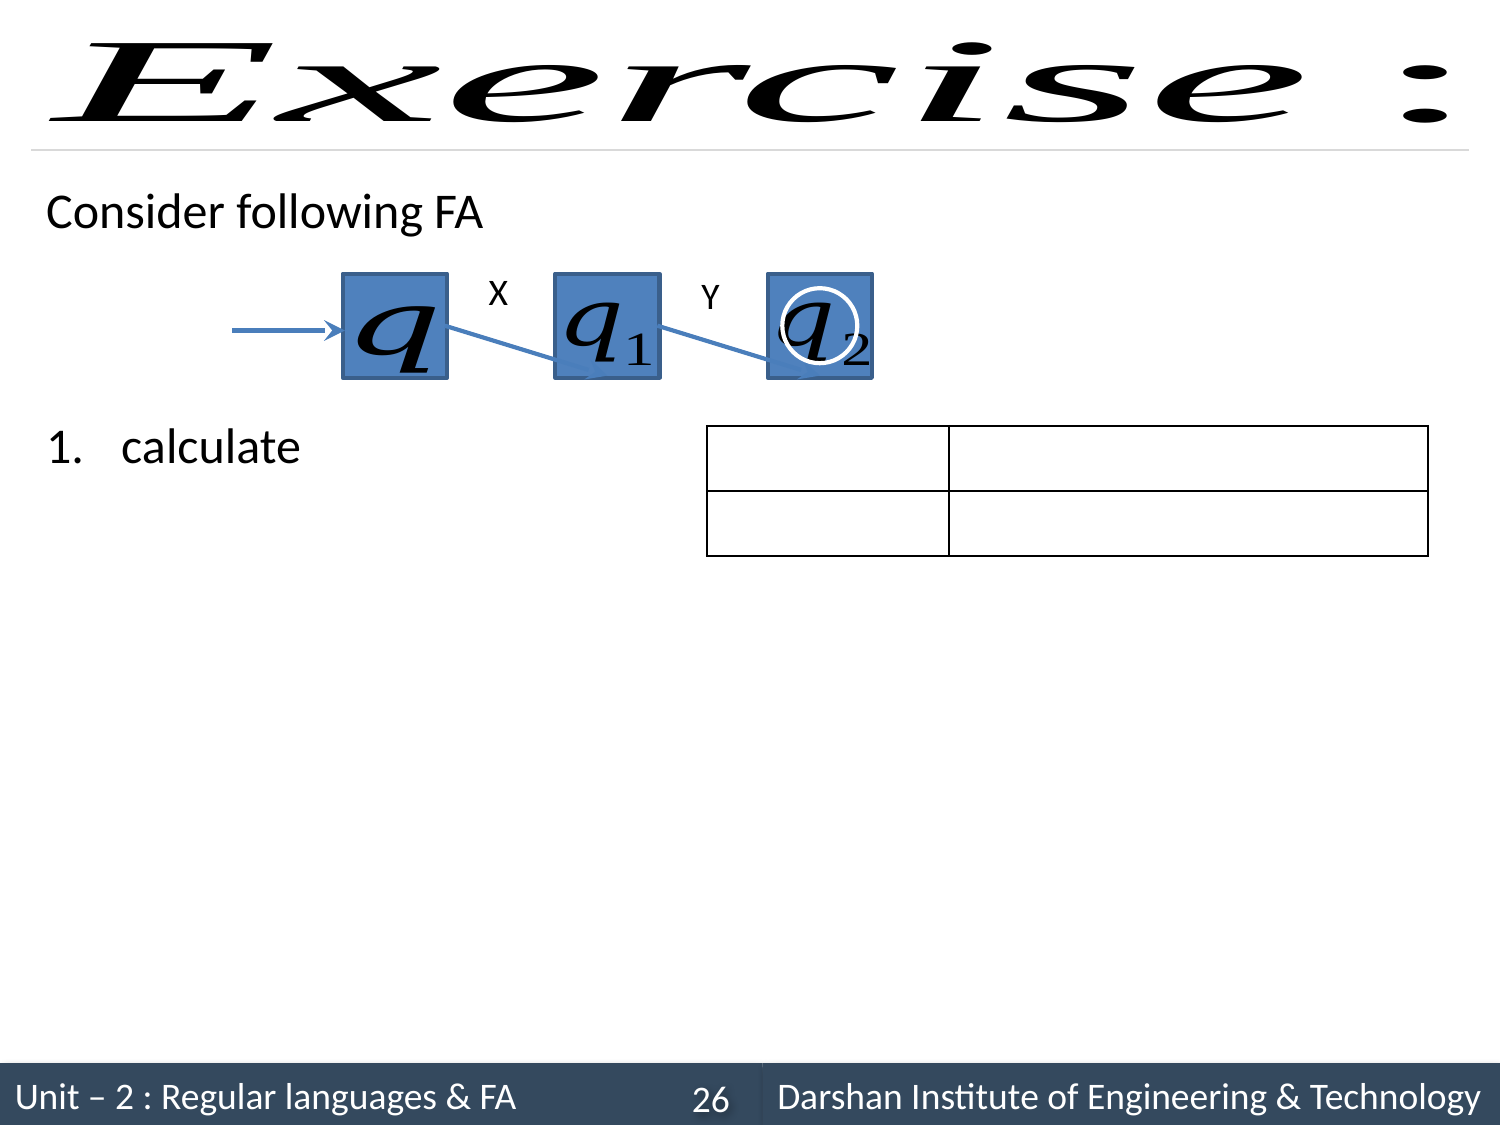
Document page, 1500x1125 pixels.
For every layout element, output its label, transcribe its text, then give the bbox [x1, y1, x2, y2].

text_box Y [686, 265, 735, 324]
text_box X [473, 260, 532, 321]
text_box [780, 286, 860, 366]
